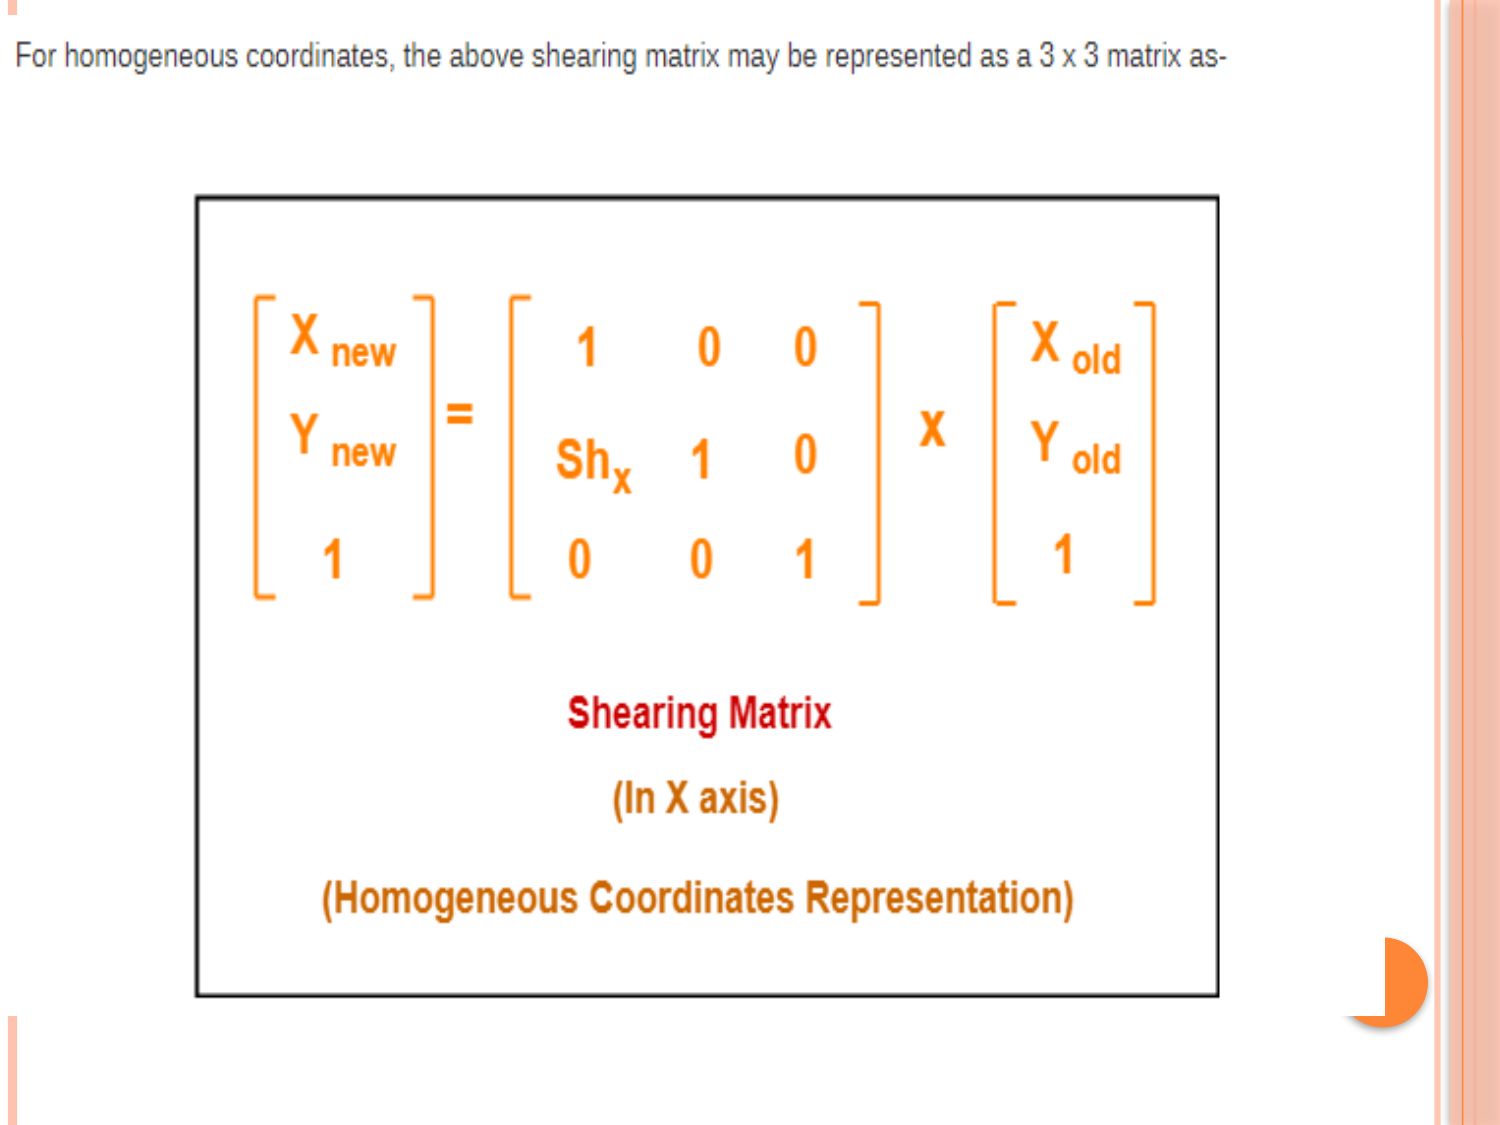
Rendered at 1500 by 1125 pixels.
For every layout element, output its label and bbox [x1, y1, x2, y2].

picture [0, 14, 1385, 1016]
